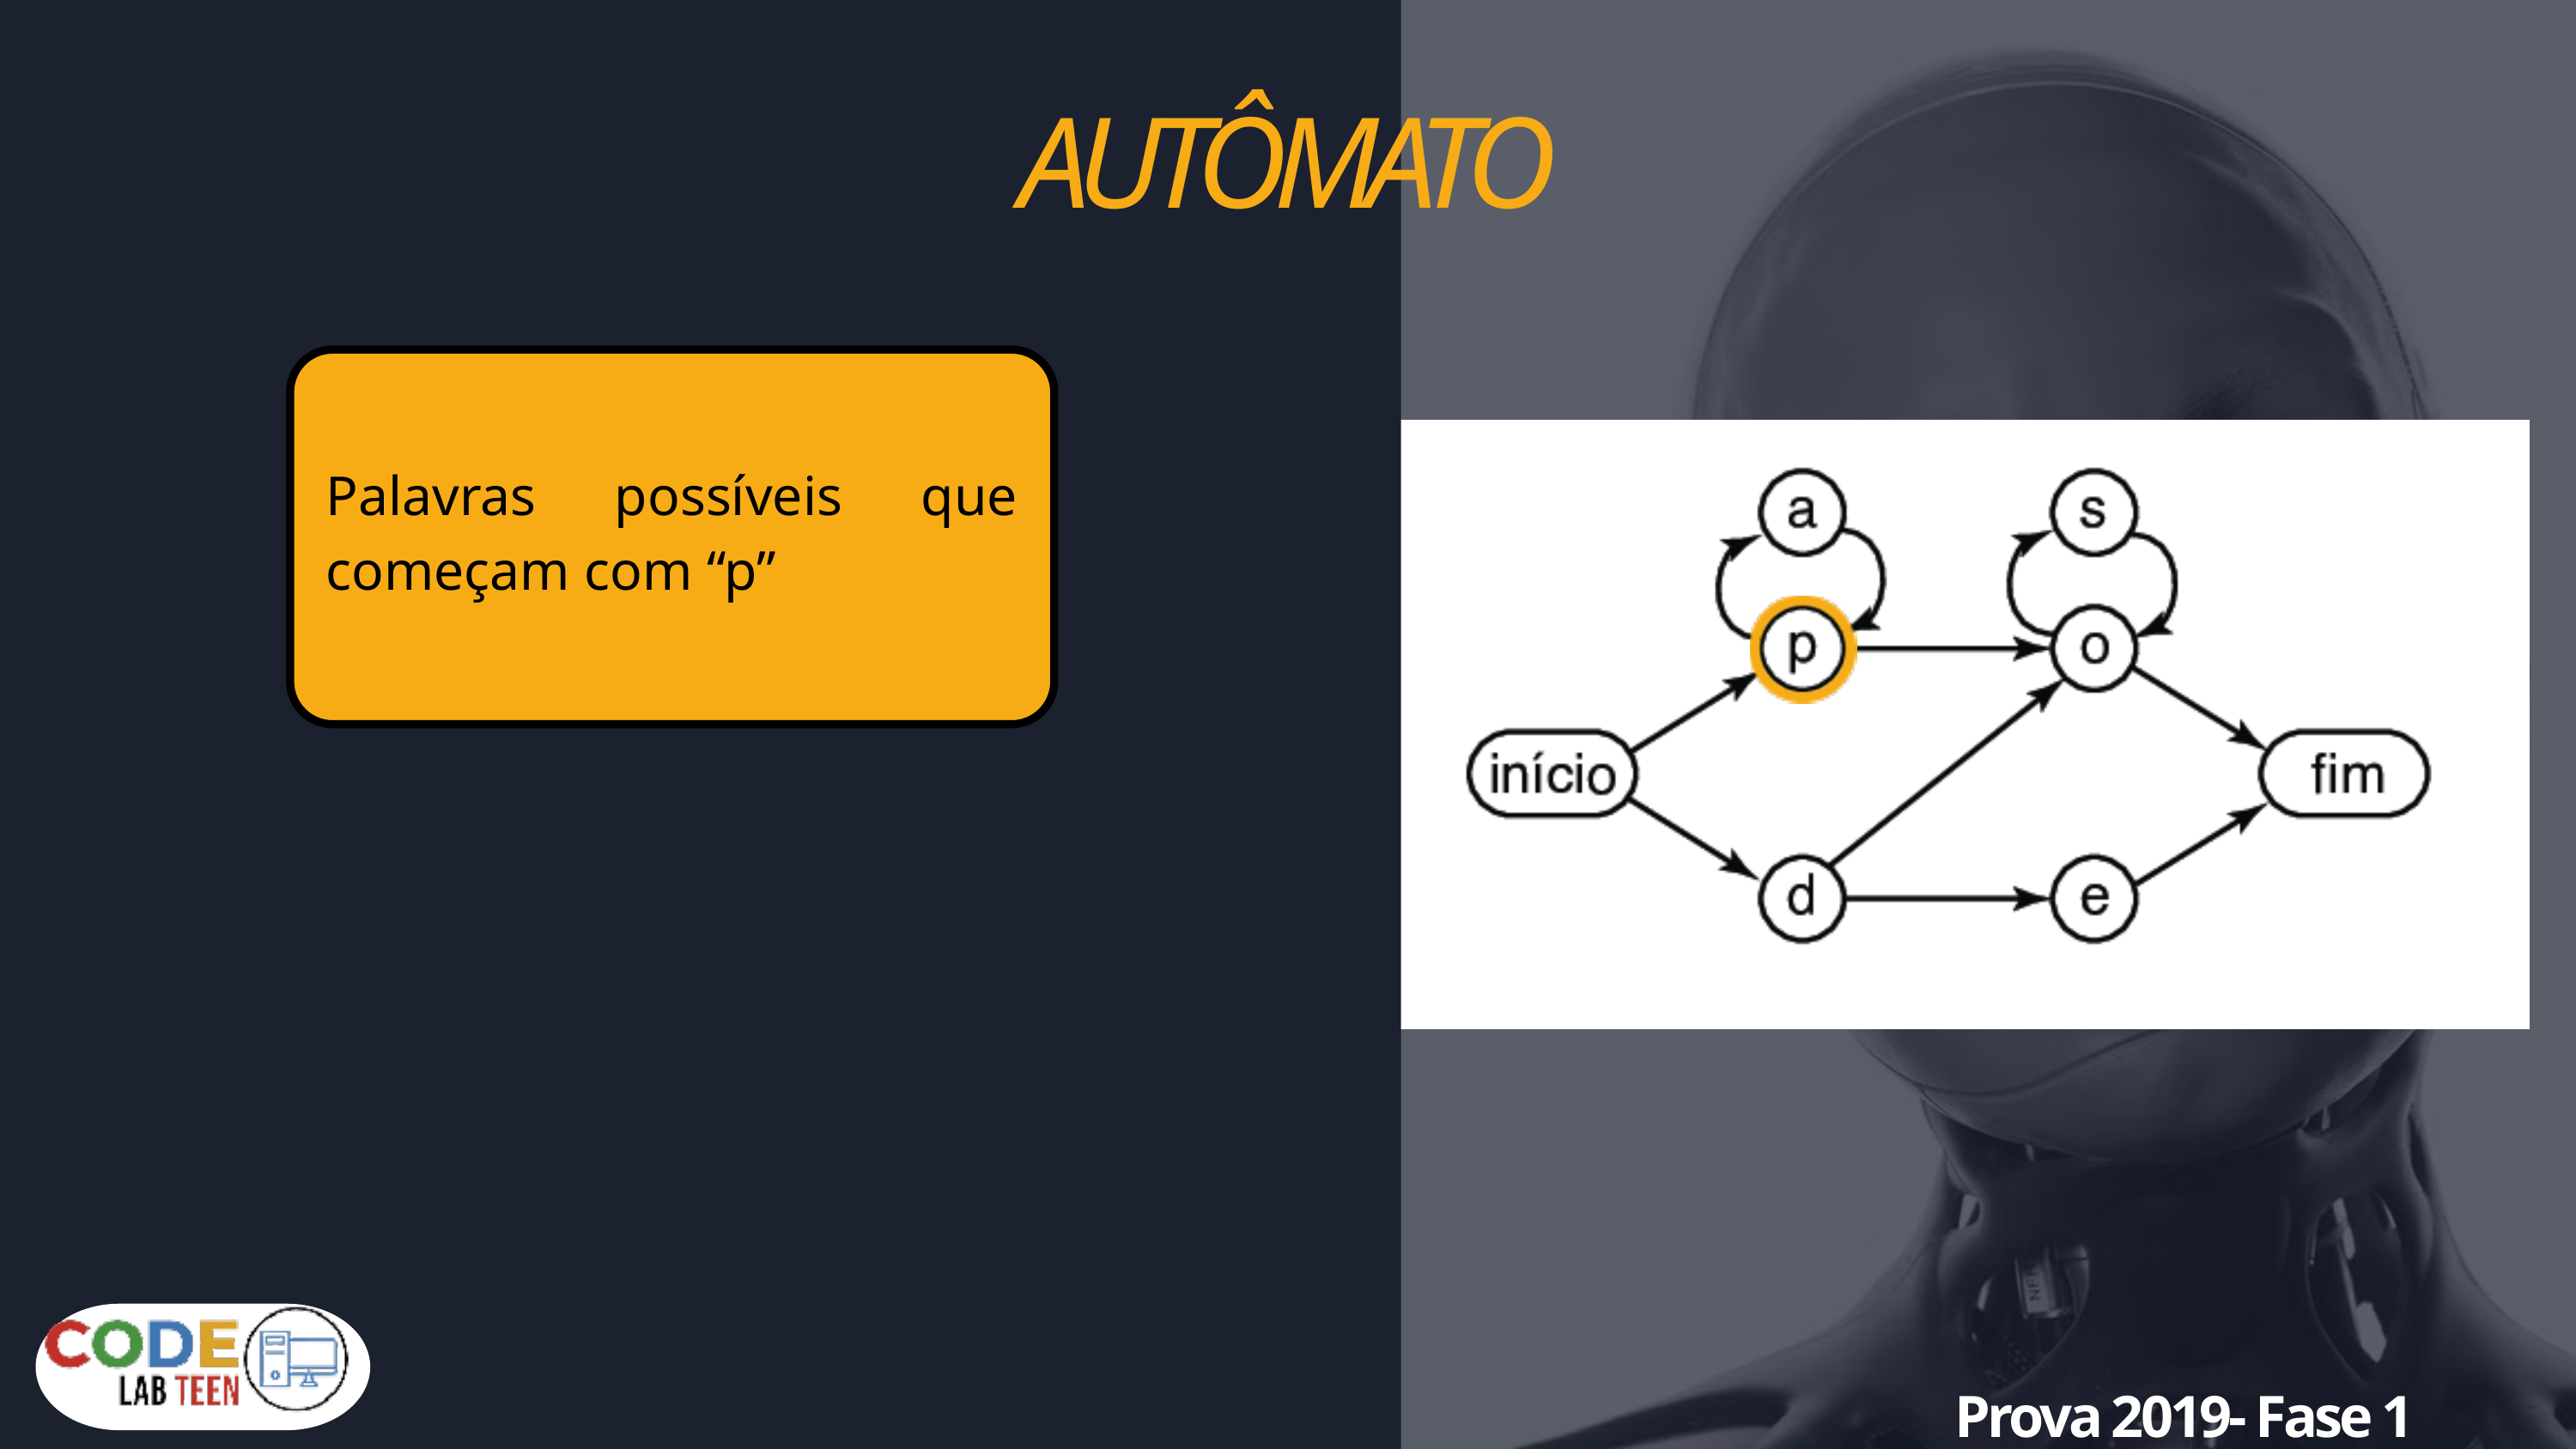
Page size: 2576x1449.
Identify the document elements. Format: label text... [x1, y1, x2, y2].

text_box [289, 349, 1054, 724]
text_box AUTÔMATO [173, 60, 1396, 233]
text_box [1400, 420, 2530, 1029]
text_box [8, 1284, 398, 1449]
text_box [1400, 0, 2576, 1449]
